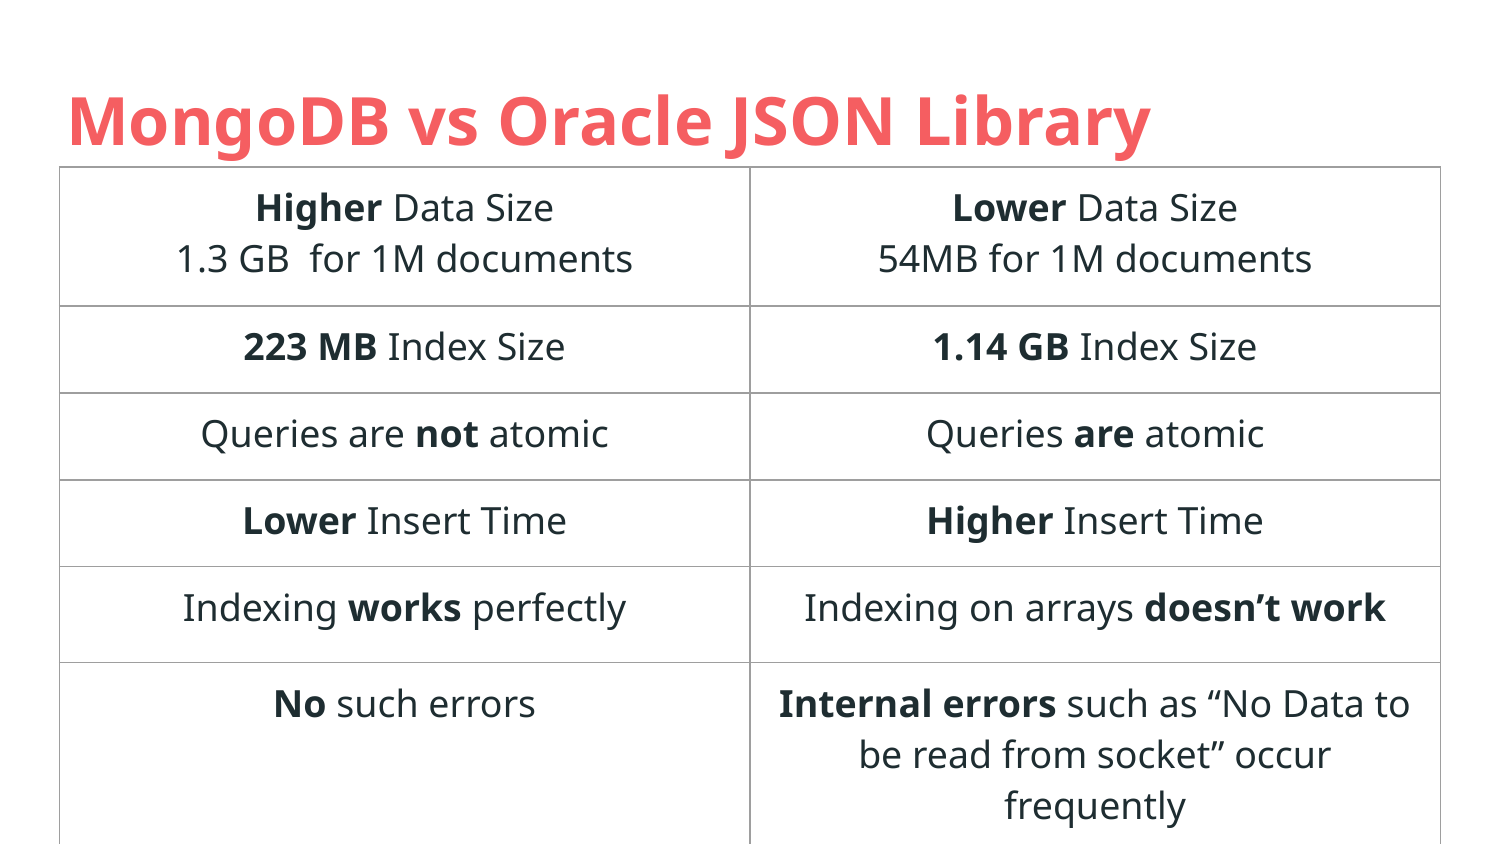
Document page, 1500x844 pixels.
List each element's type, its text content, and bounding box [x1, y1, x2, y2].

table_cell 223 MB Index Size [60, 307, 749, 392]
table_cell Indexing on arrays doesn’t work [751, 567, 1440, 662]
table_cell No such errors [60, 663, 749, 844]
table_cell Queries are not atomic [60, 394, 749, 479]
title MongoDB vs Oracle JSON Library [51, 64, 1449, 167]
table_header Higher Data Size 1.3 GB for 1M documents [60, 168, 749, 305]
table_cell Internal errors such as “No Data to be read from socket” occur frequently [751, 663, 1440, 844]
table_cell Lower Insert Time [60, 481, 749, 566]
table_cell Higher Insert Time [751, 481, 1440, 566]
table_cell Queries are atomic [751, 394, 1440, 479]
table_cell 1.14 GB Index Size [751, 307, 1440, 392]
table_cell Indexing works perfectly [60, 567, 749, 662]
table_header Lower Data Size 54MB for 1M documents [751, 168, 1440, 305]
